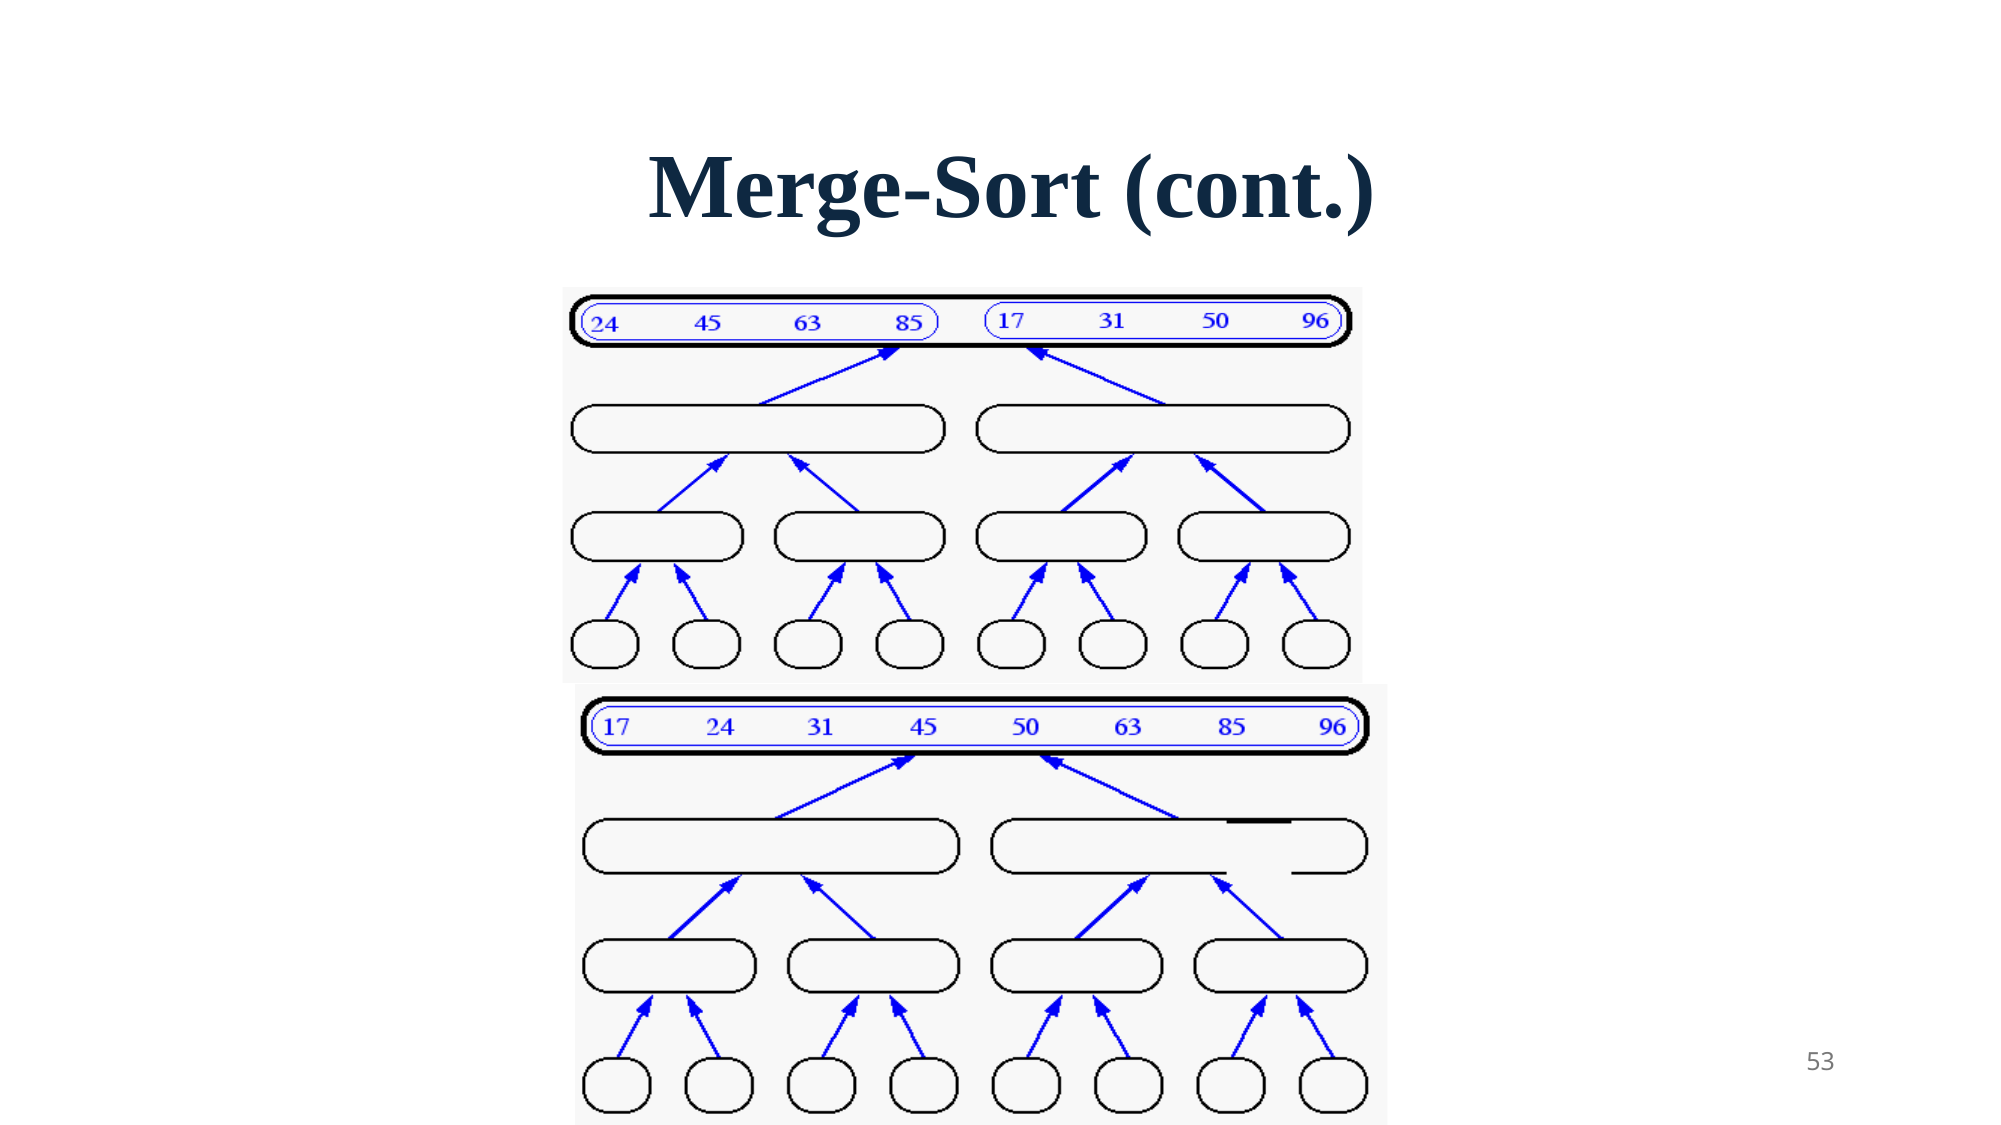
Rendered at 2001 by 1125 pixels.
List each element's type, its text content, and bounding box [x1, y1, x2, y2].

slide_number 53 [1433, 1025, 1850, 1100]
picture [574, 684, 1388, 1125]
picture [561, 286, 1363, 683]
text_box Merge-Sort (cont.) [374, 87, 1650, 275]
